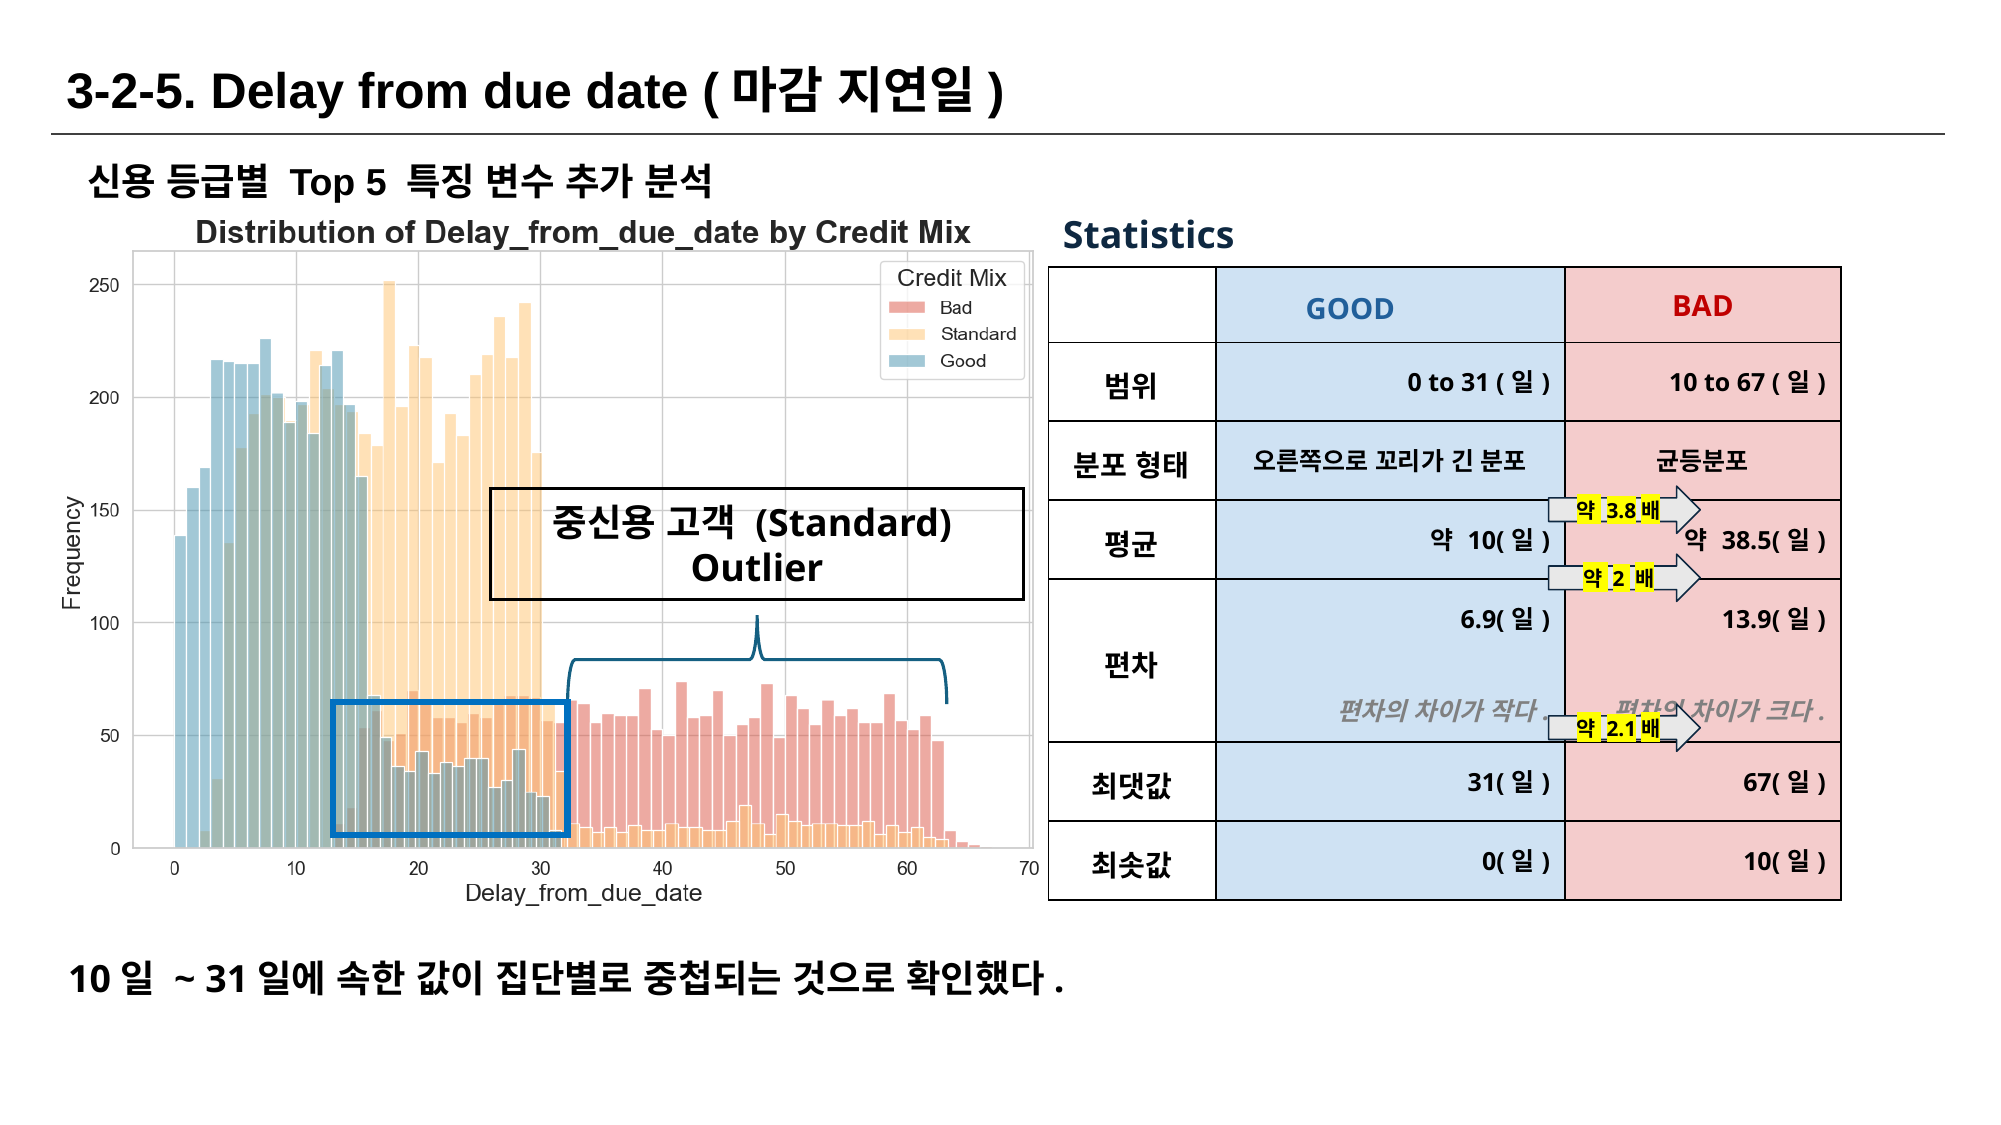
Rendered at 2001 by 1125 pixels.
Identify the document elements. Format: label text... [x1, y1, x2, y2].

table_cell 31(일) [1217, 743, 1564, 820]
text_box 약 2 배 [1548, 554, 1701, 602]
text_box 약 2.1배 [1548, 704, 1701, 752]
text_box 3-2-5. Delay from due date (마감 지연일) [50, 26, 1948, 152]
text_box 신용 등급별 Top 5 특징 변수 추가 분석 [72, 150, 730, 210]
table_cell 약 10(일) [1217, 501, 1564, 578]
table_cell 13.9(일) 편차의 차이가 크다. [1566, 580, 1840, 741]
table_cell 6.9(일) 편차의 차이가 작다. [1217, 580, 1564, 741]
table_cell 67(일) [1566, 743, 1840, 820]
table_cell 0(일) [1217, 822, 1564, 899]
table_cell 범위 [1049, 343, 1215, 420]
table_cell 10 to 67 (일) [1566, 343, 1840, 420]
table_cell 균등분포 [1566, 422, 1840, 499]
table_cell 0 to 31 (일) [1217, 343, 1564, 420]
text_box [50, 210, 1049, 916]
table_header BAD [1566, 268, 1840, 342]
table_cell 최댓값 [1049, 743, 1215, 820]
table_header GOOD [1217, 268, 1564, 342]
text_box Statistics [1047, 195, 1596, 257]
table_header [1049, 268, 1215, 342]
table_cell 10(일) [1566, 822, 1840, 899]
table_cell 오른쪽으로 꼬리가 긴 분포 [1217, 422, 1564, 499]
table_cell 평균 [1049, 501, 1215, 578]
text_box 약 3.8배 [1548, 486, 1701, 534]
text_box 10일 ~ 31일에 속한 값이 집단별로 중첩되는 것으로 확인했다. [53, 925, 1497, 1008]
table_cell 최솟값 [1049, 822, 1215, 899]
table_cell 편차 [1049, 580, 1215, 741]
table_cell 분포 형태 [1049, 422, 1215, 499]
table_cell 약 38.5(일) [1566, 501, 1840, 578]
